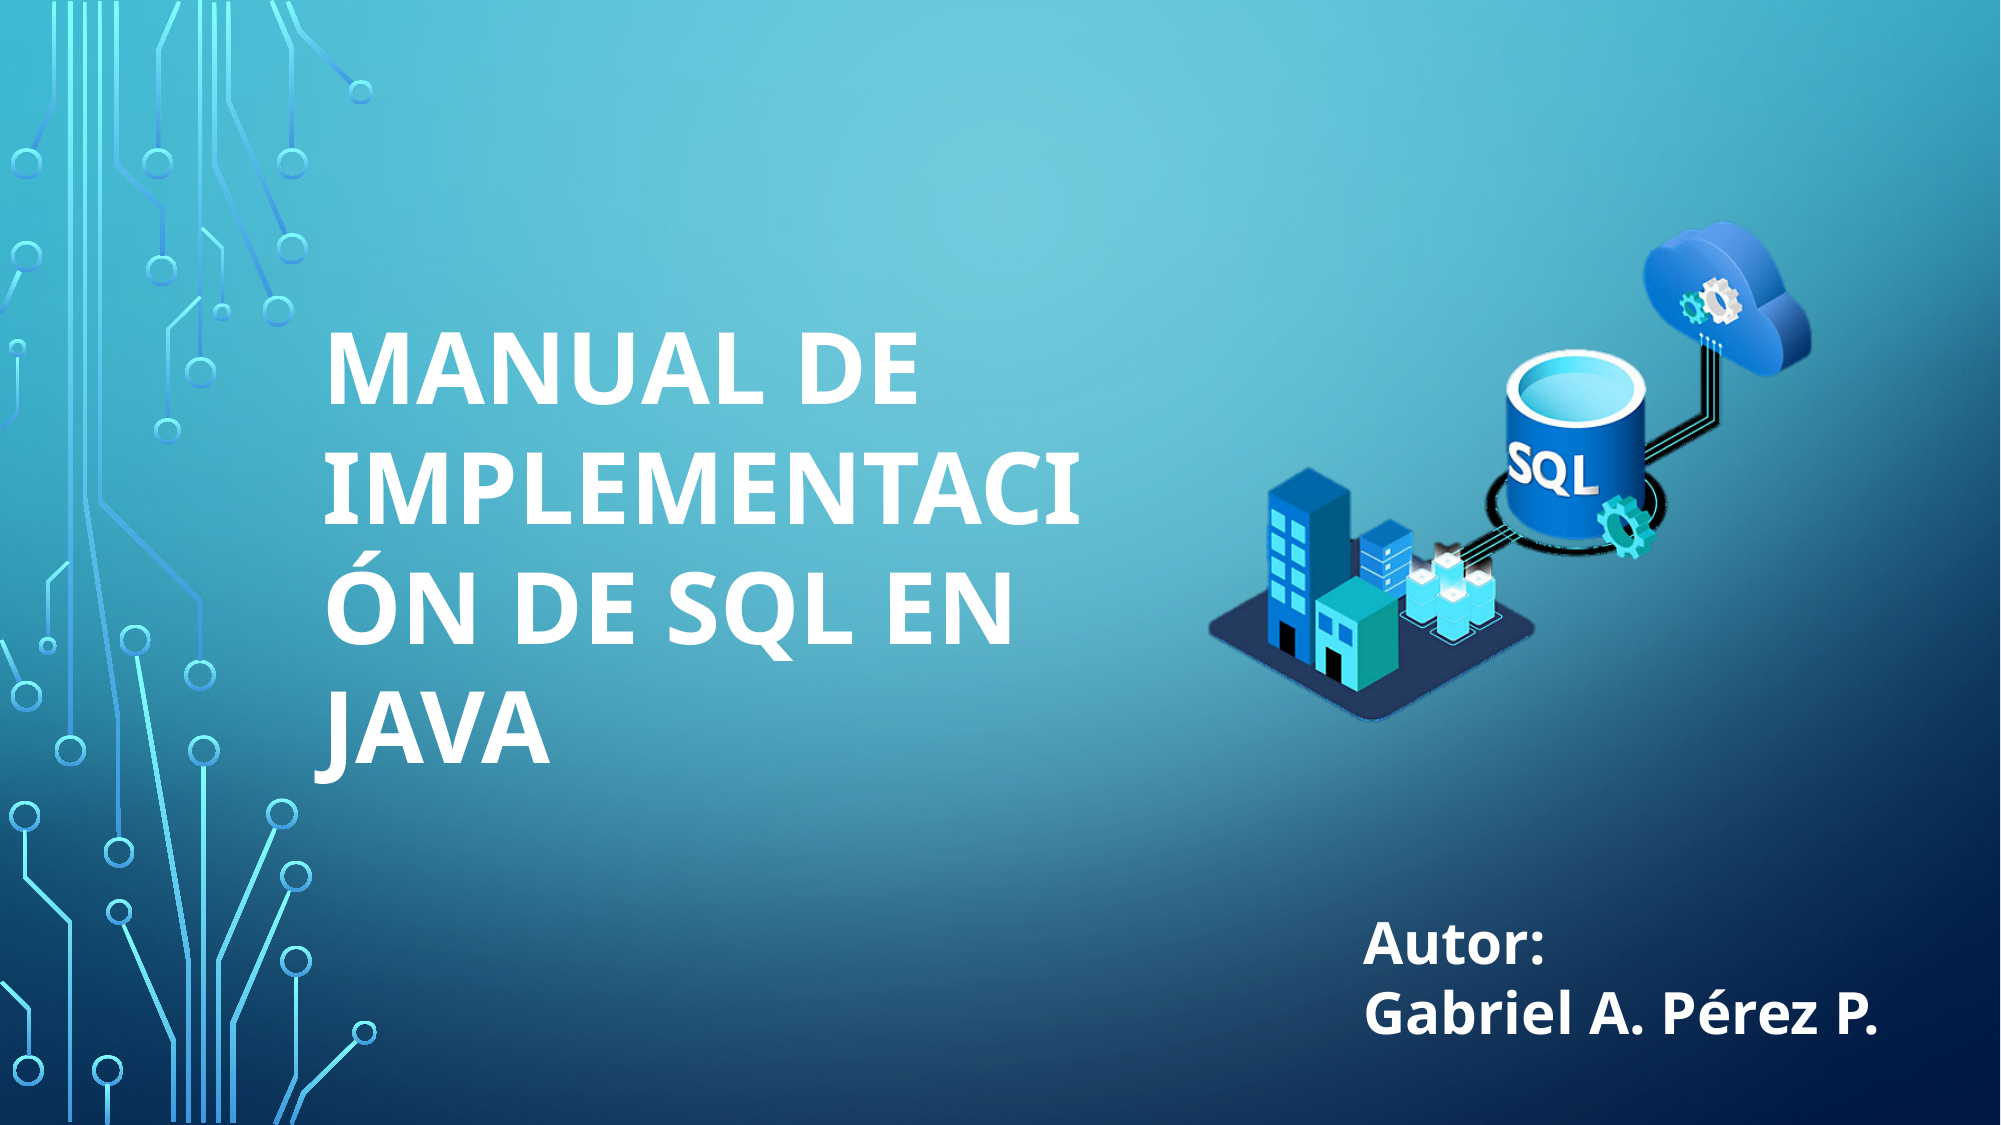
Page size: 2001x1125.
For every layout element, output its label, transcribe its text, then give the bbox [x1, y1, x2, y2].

text_box MANUAL DE IMPLEMENTACIÓN DE SQL EN JAVA [307, 296, 1092, 792]
text_box Autor: Gabriel A. Pérez P. [1348, 899, 1918, 1054]
picture [1092, 135, 1918, 810]
